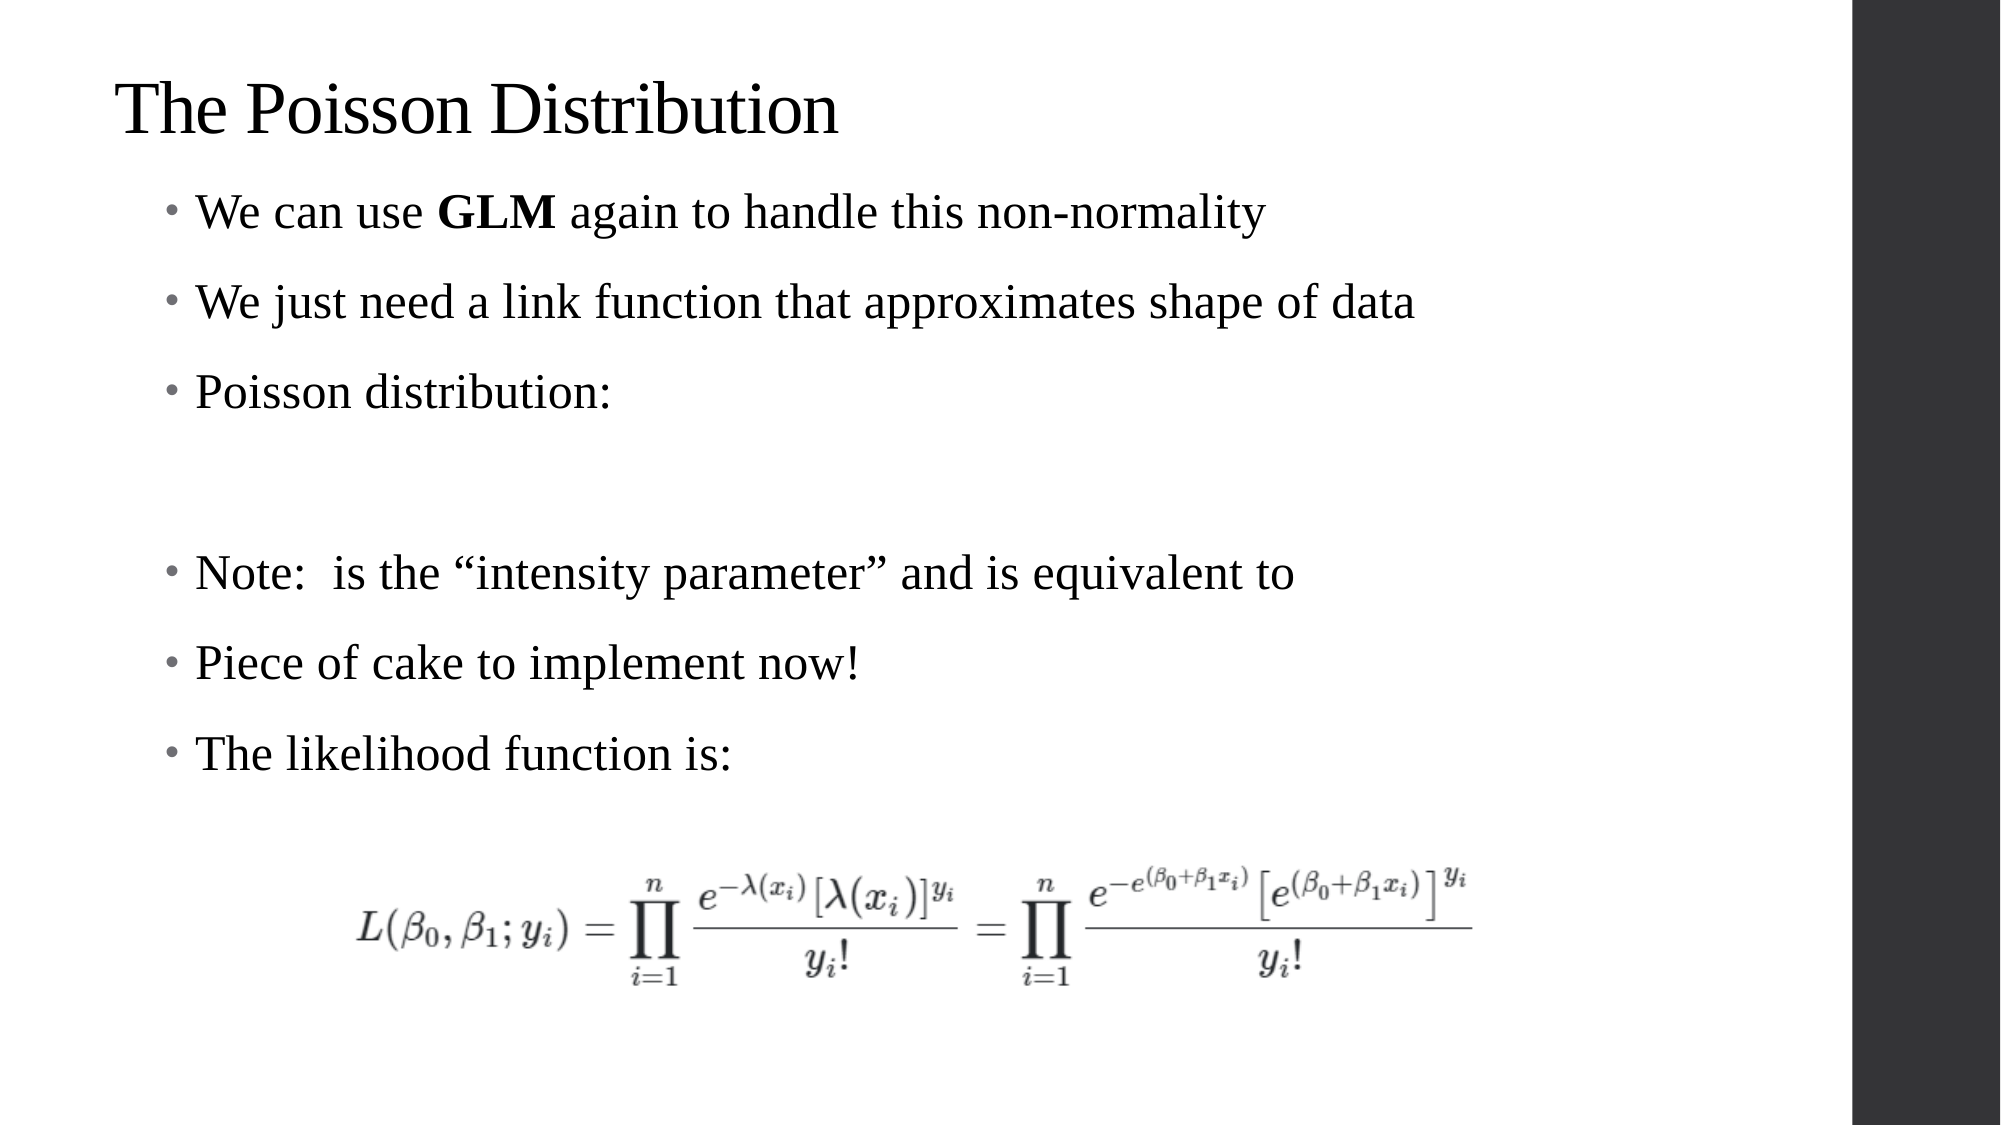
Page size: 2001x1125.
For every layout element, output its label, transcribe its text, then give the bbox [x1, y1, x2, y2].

title The Poisson Distribution [99, 55, 1813, 158]
picture [299, 837, 1501, 1008]
